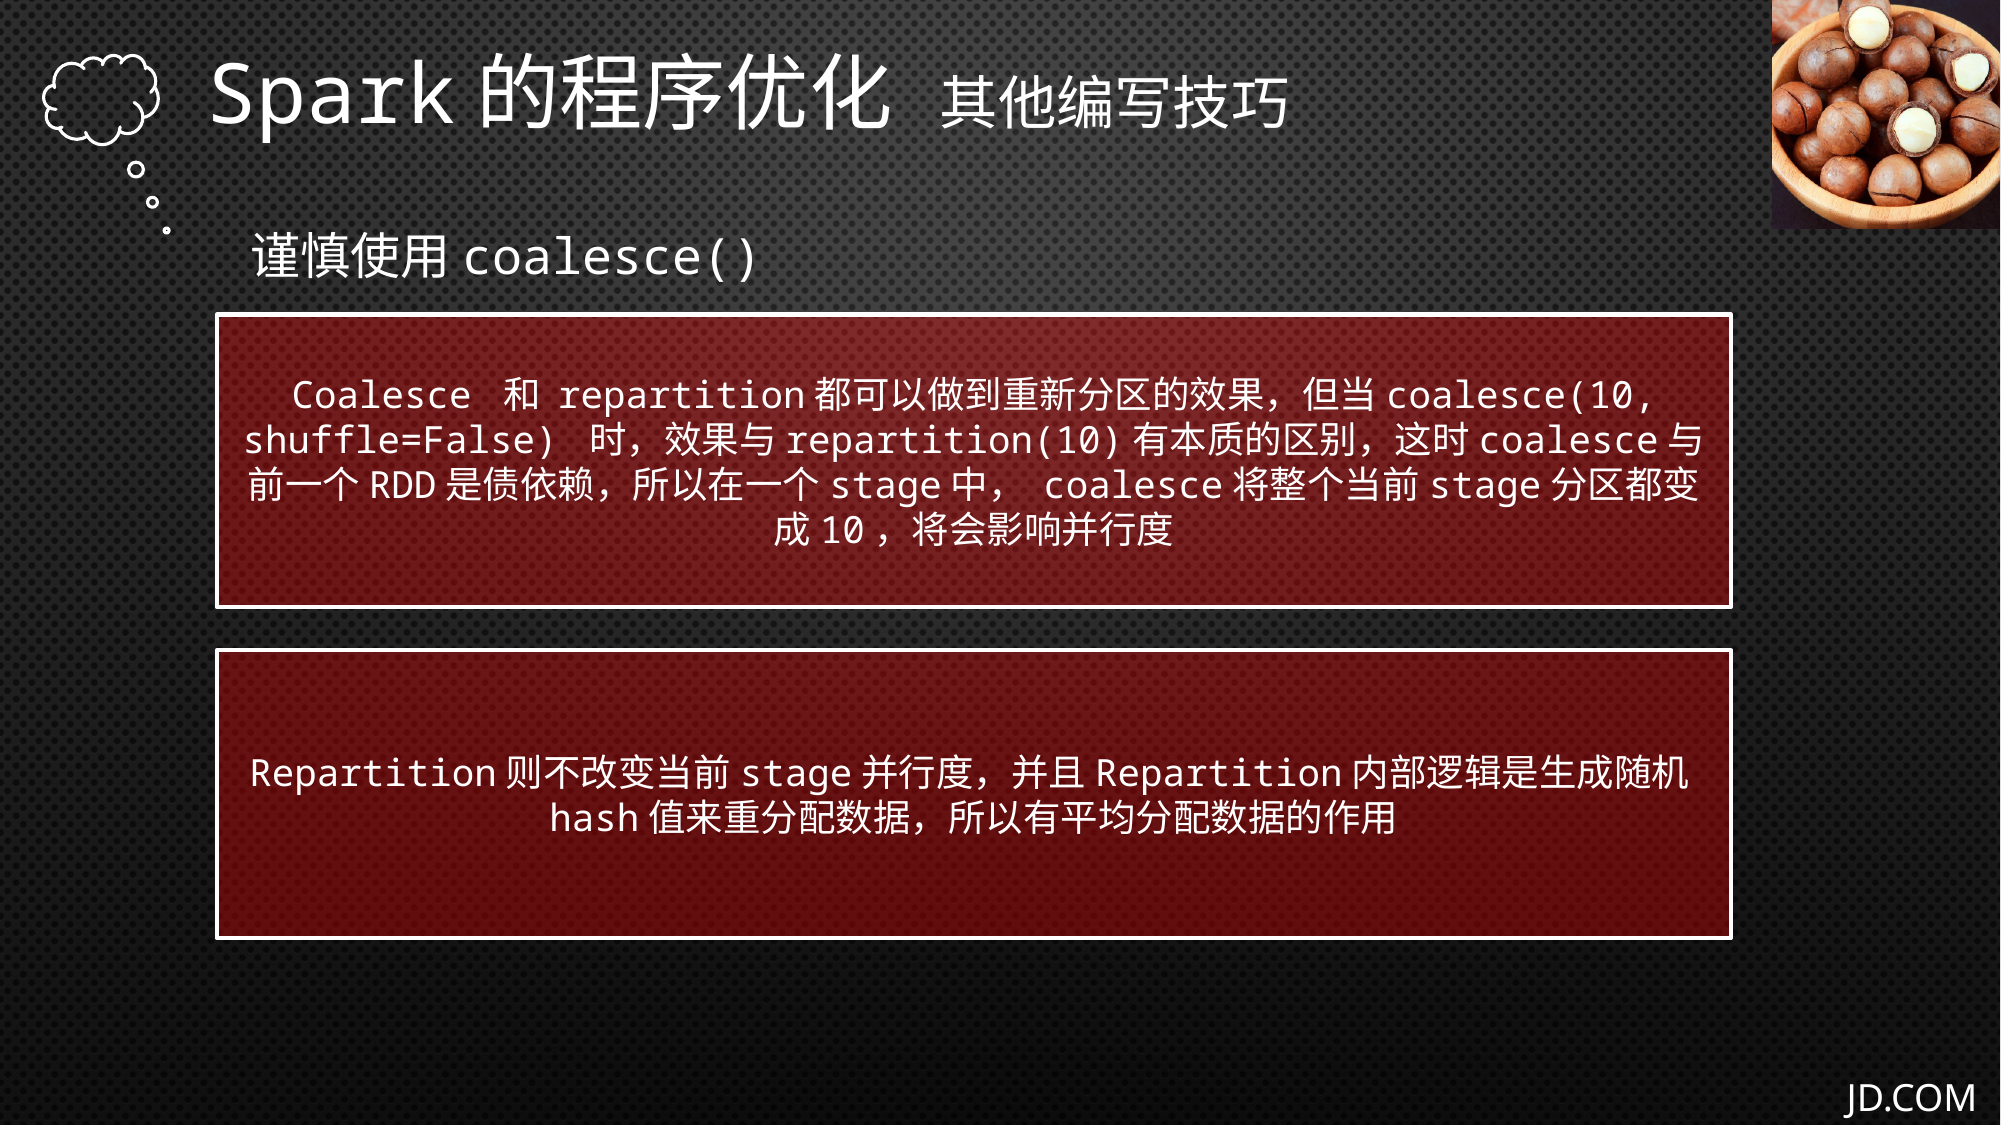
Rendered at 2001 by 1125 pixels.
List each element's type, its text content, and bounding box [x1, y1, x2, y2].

text_box Spark的程序优化 [191, 32, 1016, 148]
text_box Repartition则不改变当前stage并行度，并且Repartition内部逻辑是生成随机hash值来重分配数据，所以有平均分配数据的作用 [215, 649, 1732, 940]
text_box [42, 53, 160, 147]
text_box 谨慎使用coalesce() [235, 216, 1517, 292]
text_box 其他编写技巧 [925, 59, 1305, 144]
text_box [127, 160, 145, 179]
text_box [146, 195, 159, 209]
text_box [162, 226, 171, 235]
text_box JD.COM [1831, 1066, 1993, 1125]
picture [1771, 0, 2000, 230]
text_box Coalesce 和 repartition都可以做到重新分区的效果，但当coalesce(10, shuffle=False) 时，效果与repartition(10)有本质的区别，这时coalesce与前一个RDD是债依赖，所以在一个stage中， coalesce将整个当前stage分区都变成10，将会影响并行度 [215, 313, 1732, 609]
